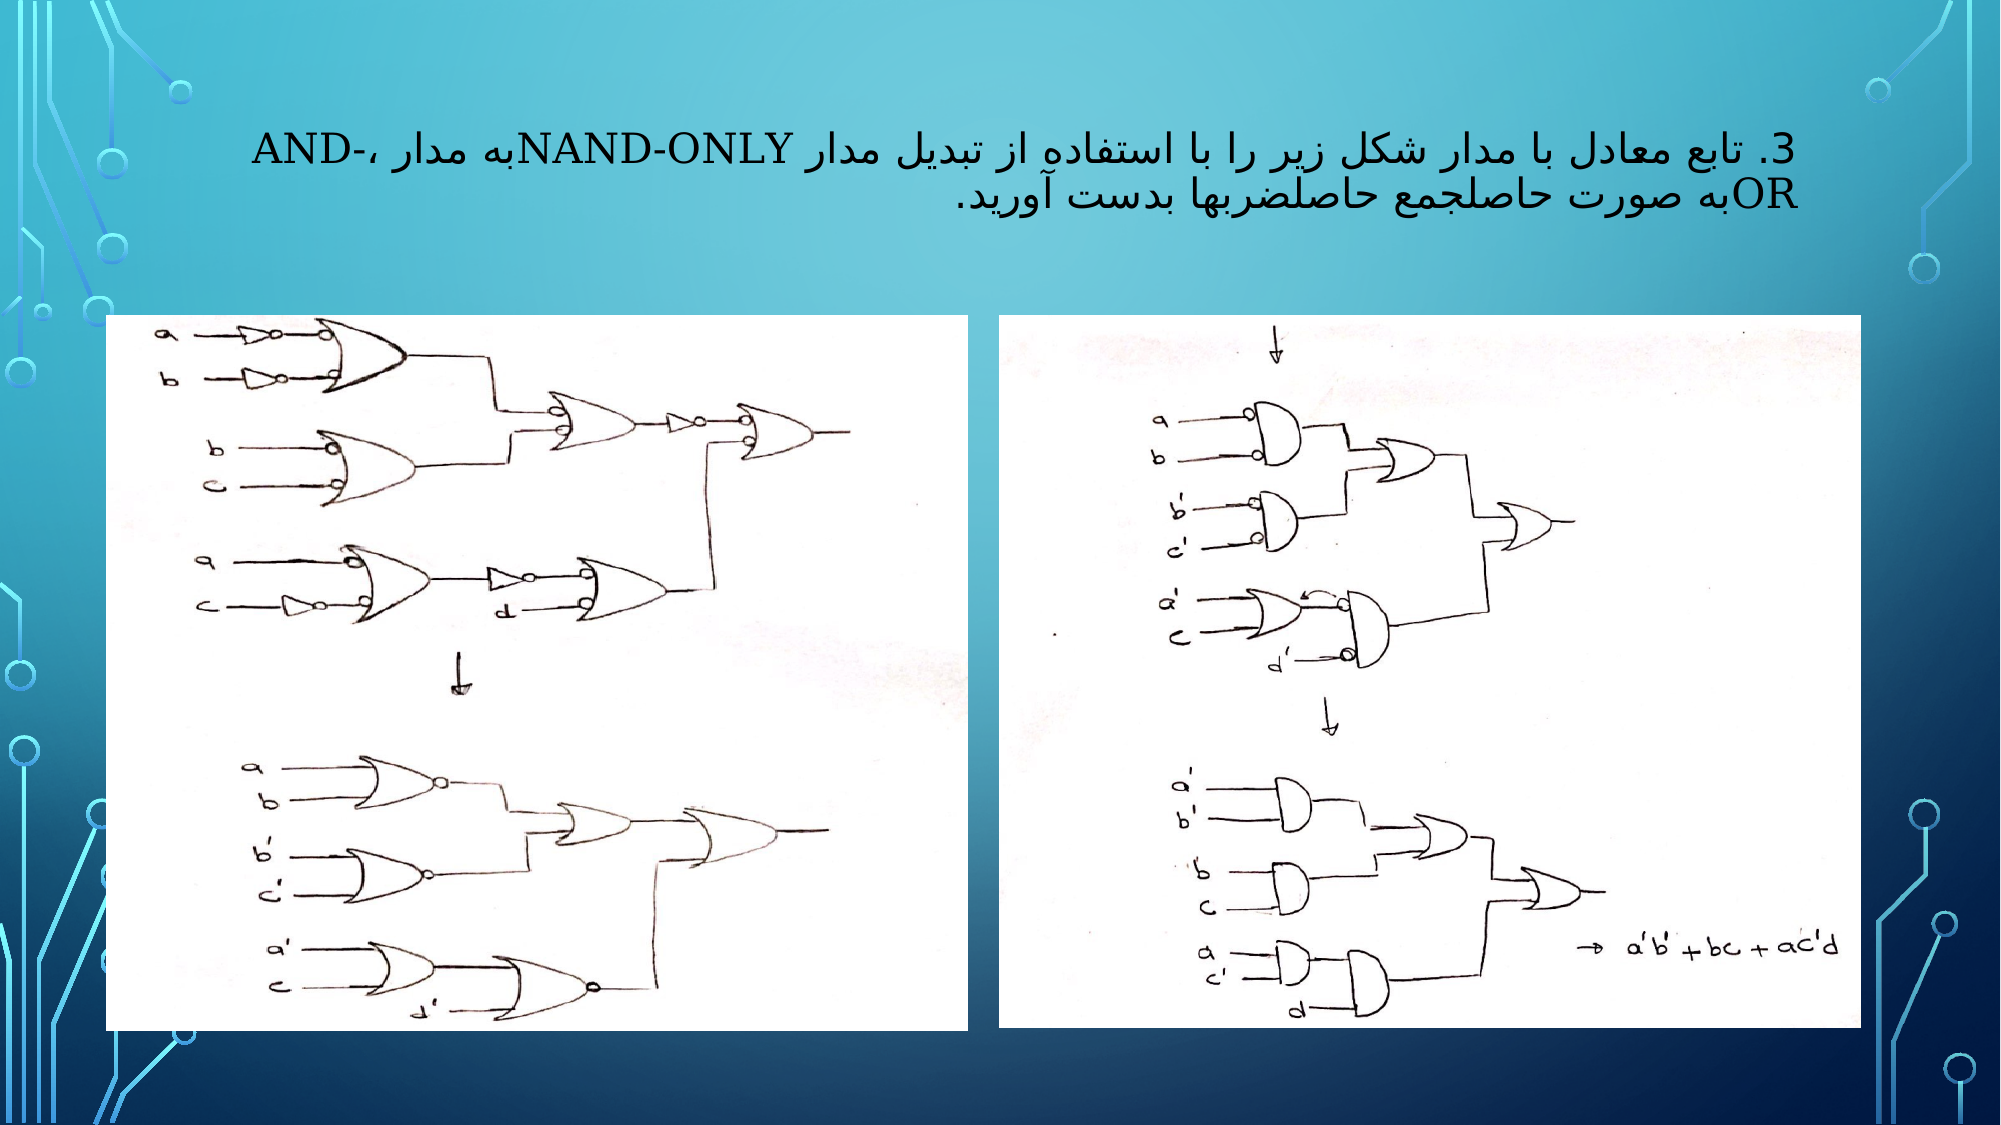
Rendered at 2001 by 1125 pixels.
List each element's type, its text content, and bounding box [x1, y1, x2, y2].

picture [999, 314, 1862, 1028]
picture [105, 314, 968, 1031]
title 3. تابع معادل با مدار شکل زیر را با استفاده از تبدیل مدار NAND-onlyبه مدار ،AND-Orبه صورت حاصلجمع حاصلضربها بدست آورید. [187, 101, 1813, 344]
